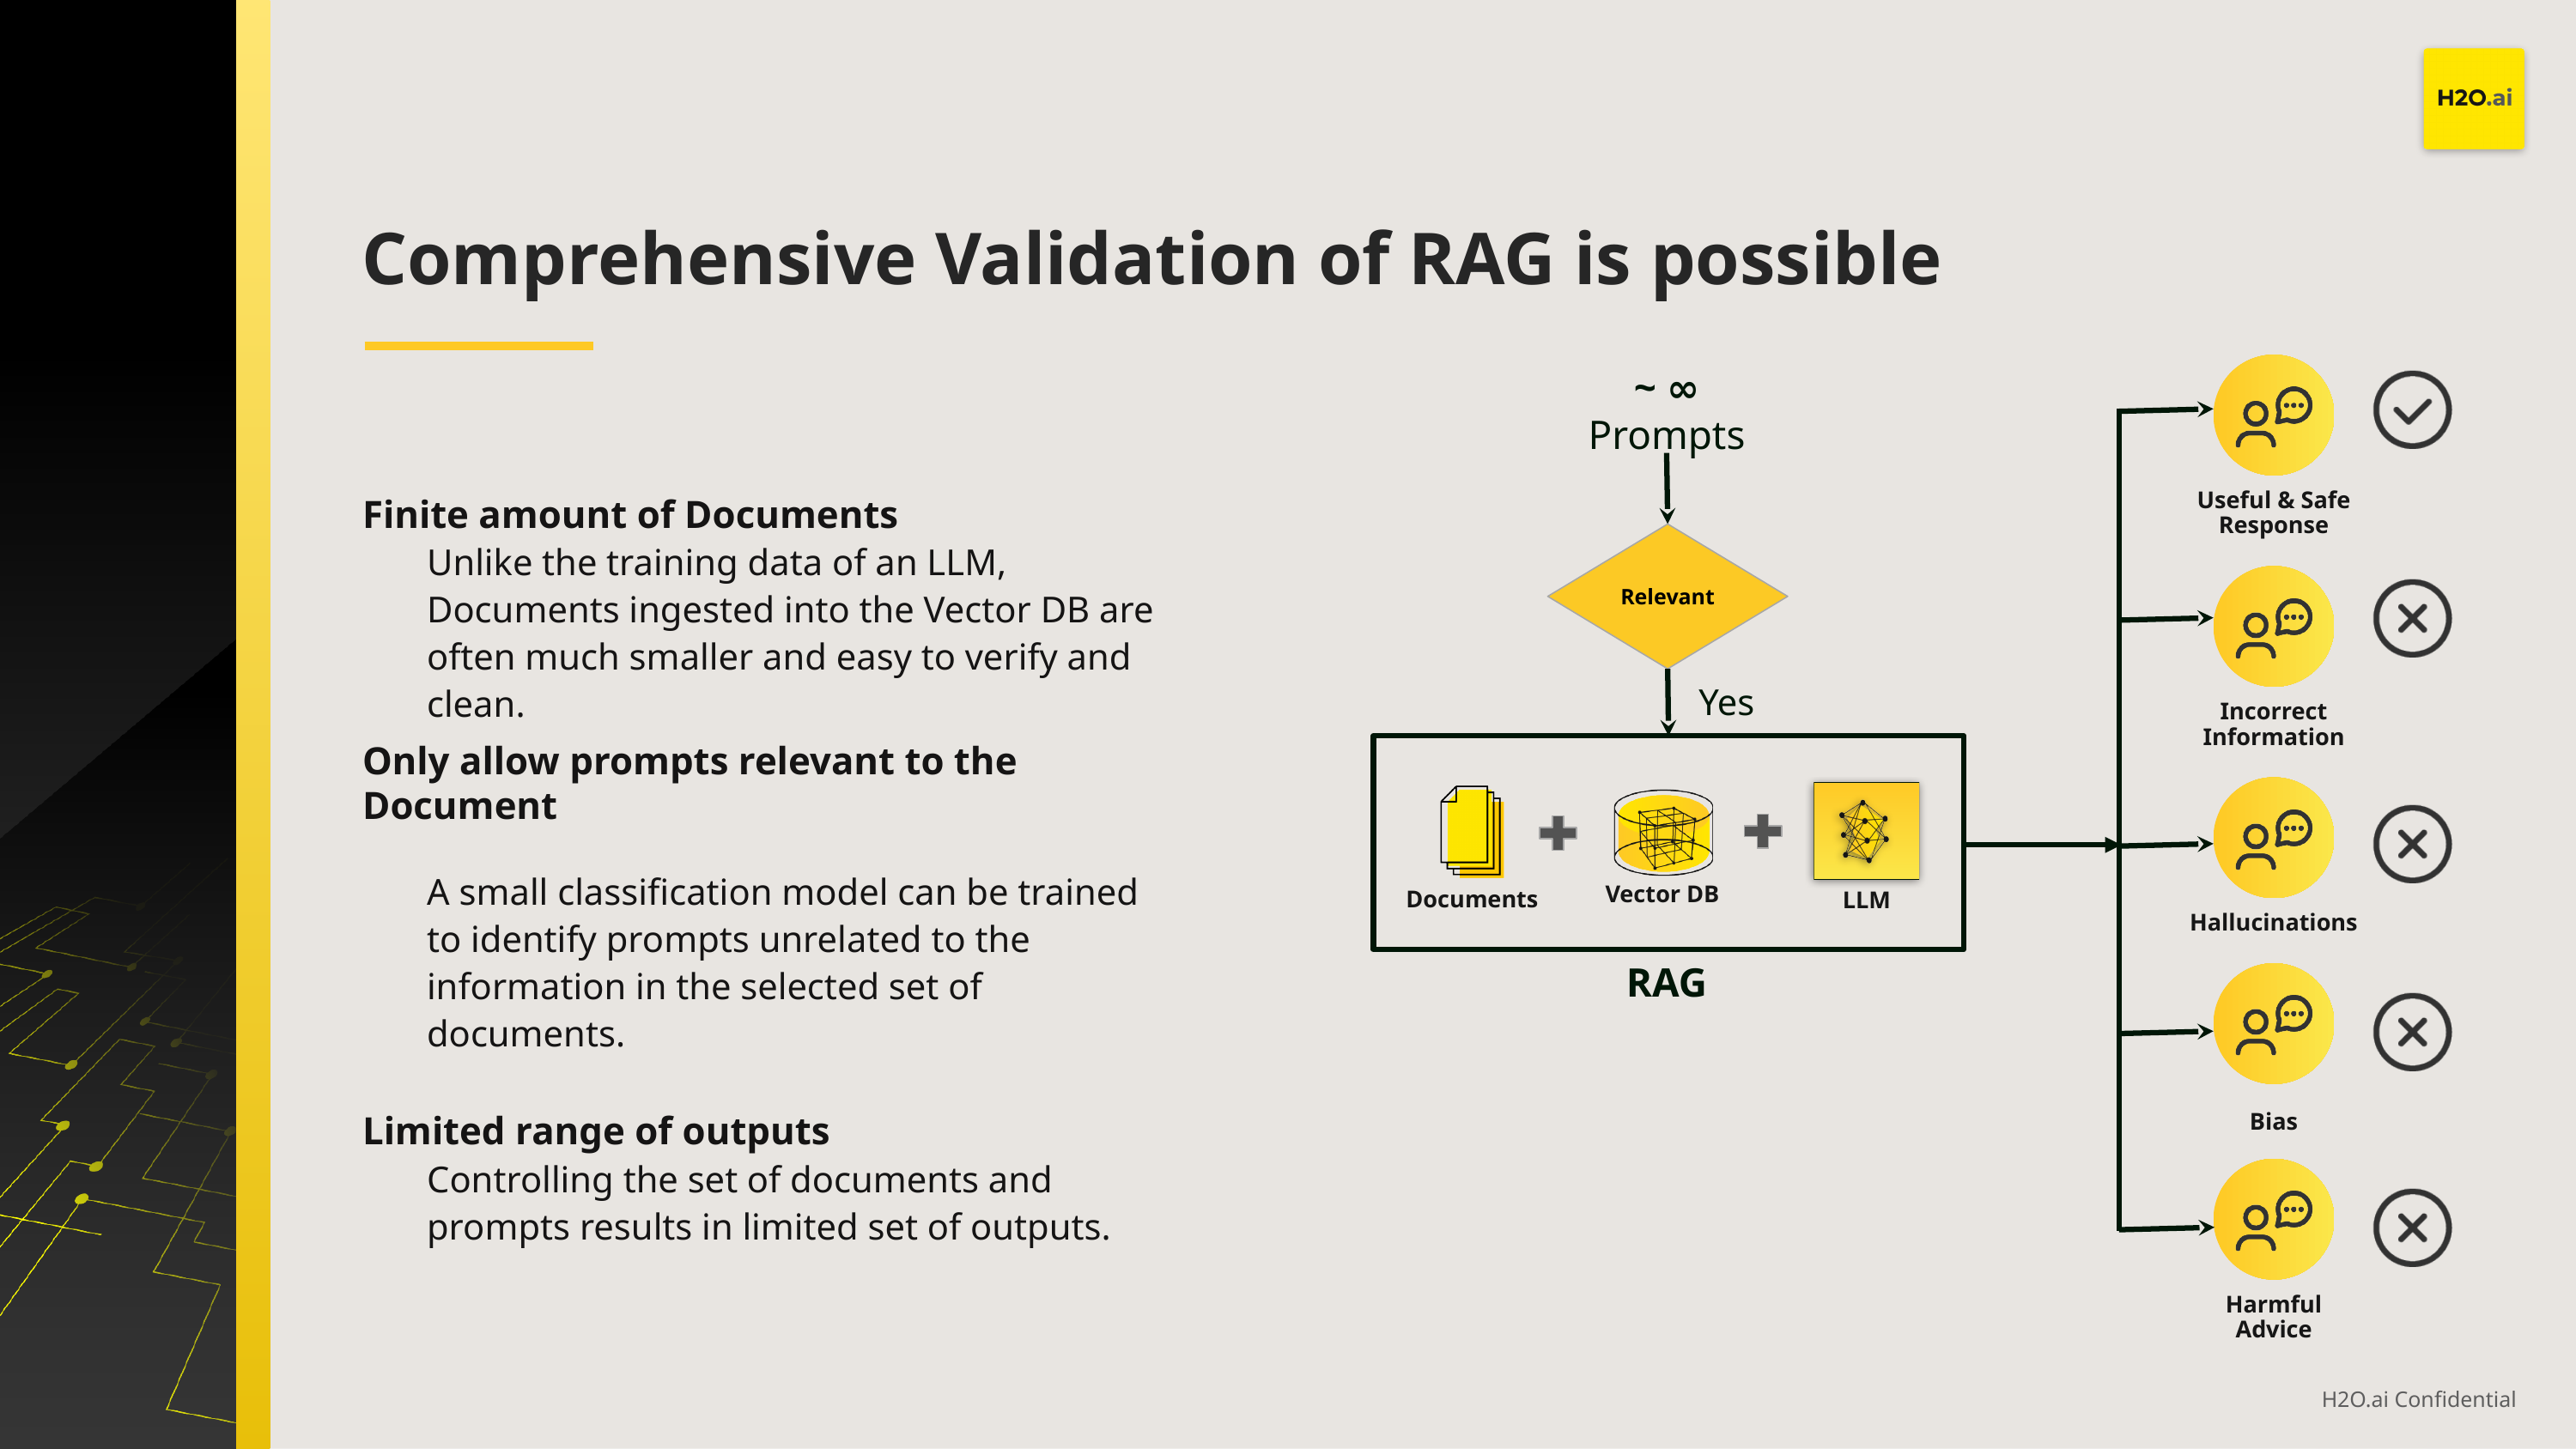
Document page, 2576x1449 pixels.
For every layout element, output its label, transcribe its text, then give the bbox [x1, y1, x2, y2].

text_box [2165, 355, 2383, 1357]
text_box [1373, 735, 1965, 1005]
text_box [2117, 617, 2214, 621]
title Comprehensive Validation of RAG is possible [351, 203, 2427, 349]
picture [2363, 1179, 2462, 1277]
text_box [2117, 1030, 2214, 1034]
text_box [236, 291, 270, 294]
picture [0, 0, 236, 1449]
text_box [2117, 843, 2214, 846]
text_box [2118, 1227, 2215, 1230]
text_box Relevant [1547, 525, 1788, 669]
picture [2363, 570, 2462, 668]
picture [2423, 48, 2524, 149]
picture [2363, 983, 2462, 1082]
text_box Finite amount of Documents Unlike the training data of an LLM, Documents ingested into the Vector DB are often much smaller and easy to verify and clean. [352, 435, 1169, 727]
picture [2363, 796, 2462, 894]
text_box Limited range of outputs Controlling the set of documents and prompts results in limited set of outputs. [352, 1052, 1169, 1257]
text_box ~ ∞ Prompts [1540, 367, 1793, 453]
text_box Only allow prompts relevant to the Document A small classification model can be trained to identify prompts unrelated to the information in the selected set of documents. [352, 727, 1169, 1052]
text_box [2117, 409, 2214, 412]
picture [2363, 361, 2462, 459]
text_box Yes [1683, 666, 1770, 734]
